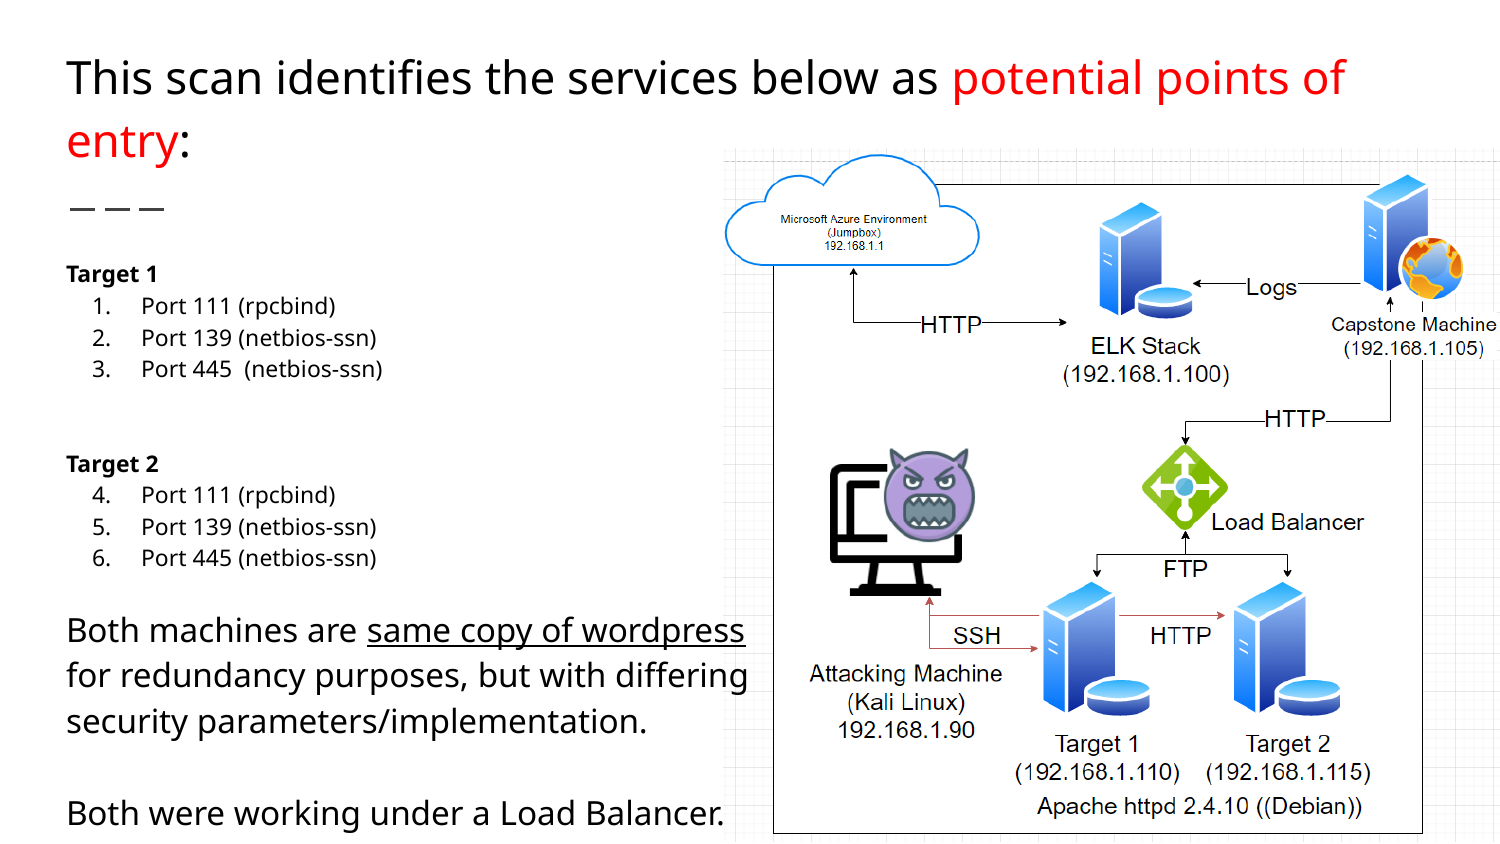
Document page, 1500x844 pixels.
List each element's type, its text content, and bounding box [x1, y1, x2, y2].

list Target 1 Port 111 (rpcbind) Port 139 (netbios-ssn) Port 445 (netbios-ssn) Target 2 Port 111 (rpcbind) Port 139 (netbios-ssn) Port 445 (netbios-ssn) Both machines are same copy of wordpress for redundancy purposes, but with differing security parameters/implementation. Both were working under a Load Balancer. [51, 240, 718, 750]
picture [723, 148, 1500, 842]
title This scan identifies the services below as potential points of entry: [51, 61, 1449, 182]
